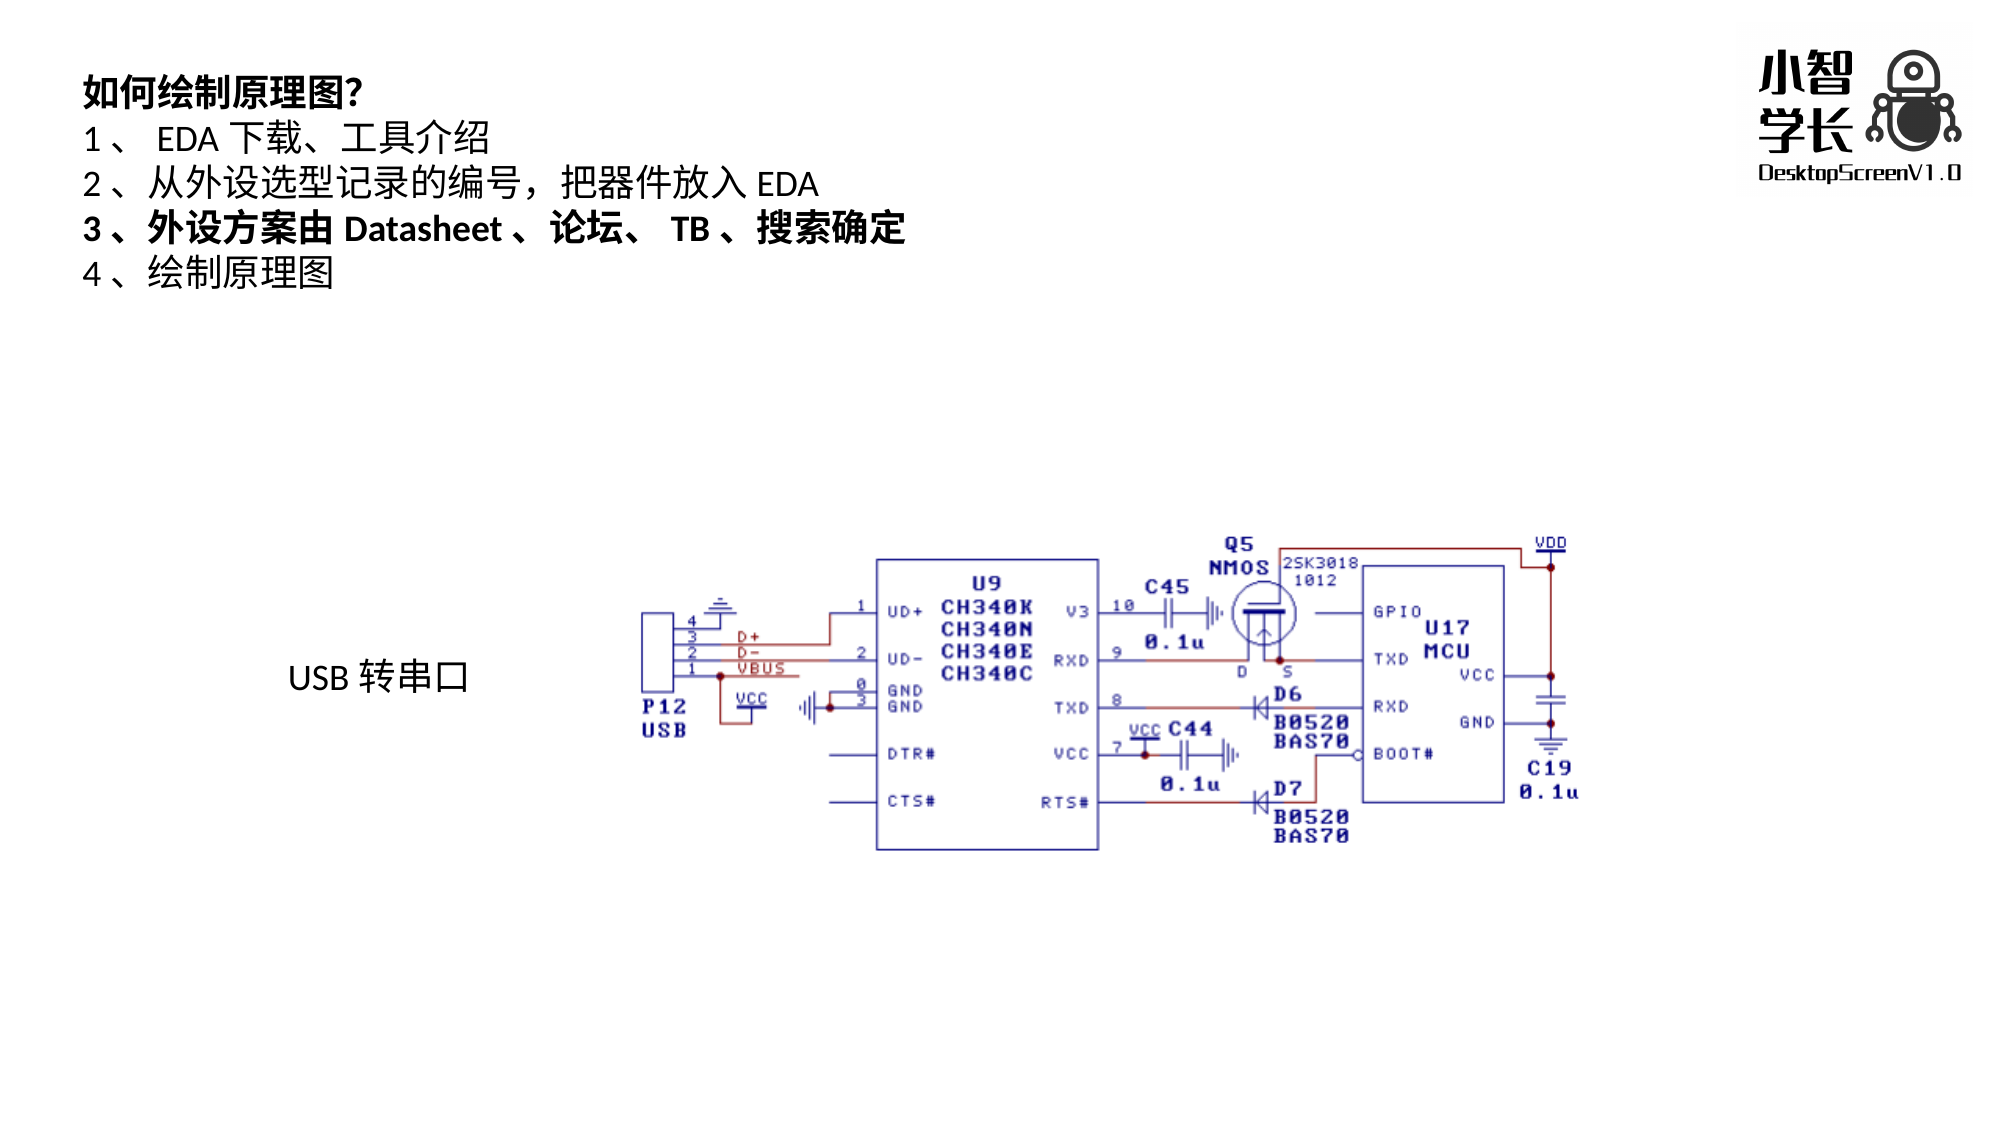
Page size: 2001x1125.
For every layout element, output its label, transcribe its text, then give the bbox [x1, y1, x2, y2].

text_box 如何绘制原理图？ 1、EDA下载、工具介绍 2、从外设选型记录的编号，把器件放入EDA 3、外设方案由Datasheet、论坛、TB、搜索确定 4、绘制原理图 [67, 62, 1018, 347]
text_box USB转串口 [273, 645, 486, 706]
picture [629, 512, 1638, 890]
picture [1736, 22, 1973, 197]
